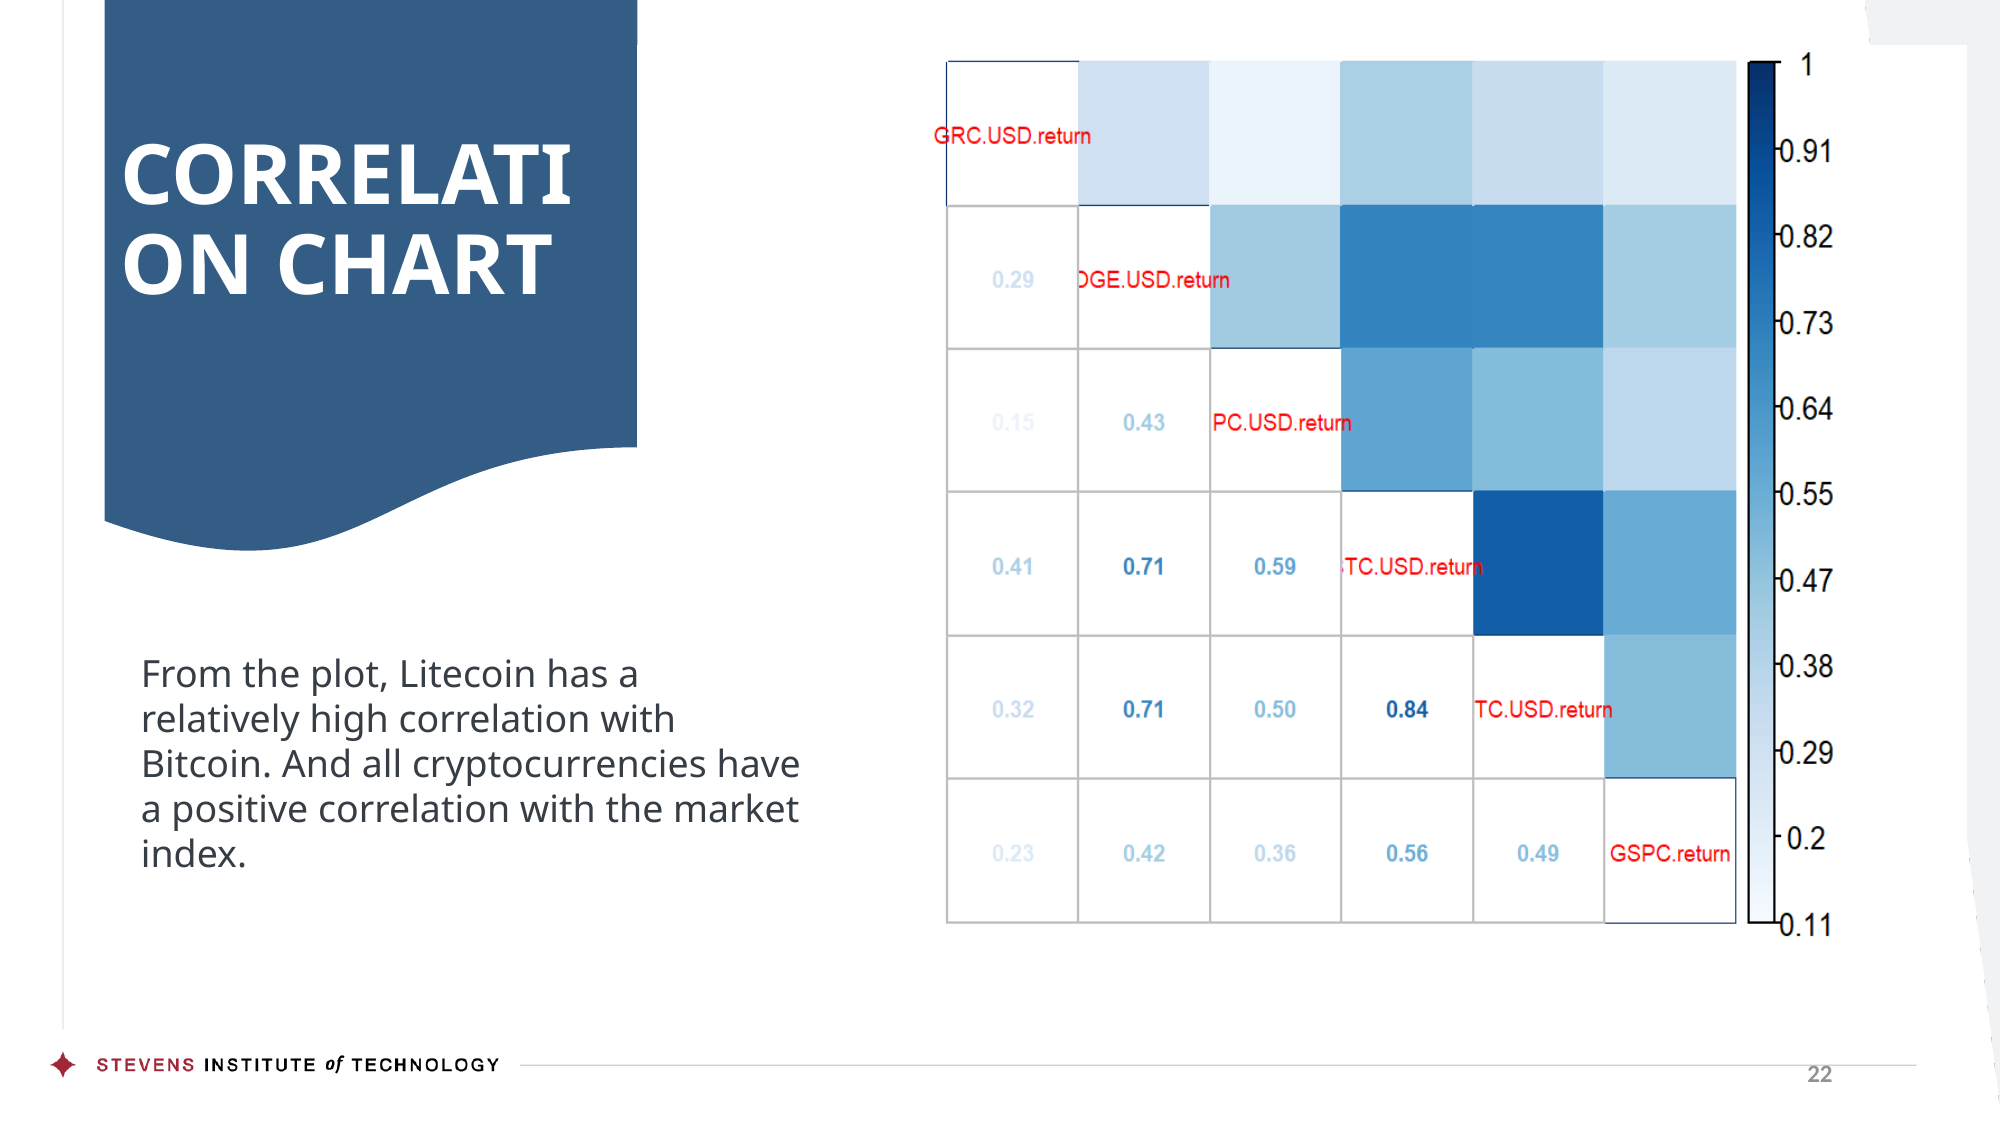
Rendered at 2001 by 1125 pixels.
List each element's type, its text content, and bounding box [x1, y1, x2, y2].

picture [637, 45, 1967, 941]
text_box From the plot, Litecoin has a relatively high correlation with Bitcoin. And all cryptocurrencies have a positive correlation with the market index. [125, 642, 637, 883]
title CORRELATION CHART [105, 28, 614, 417]
text_box [103, 0, 639, 552]
slide_number 22 [1792, 1042, 1895, 1103]
